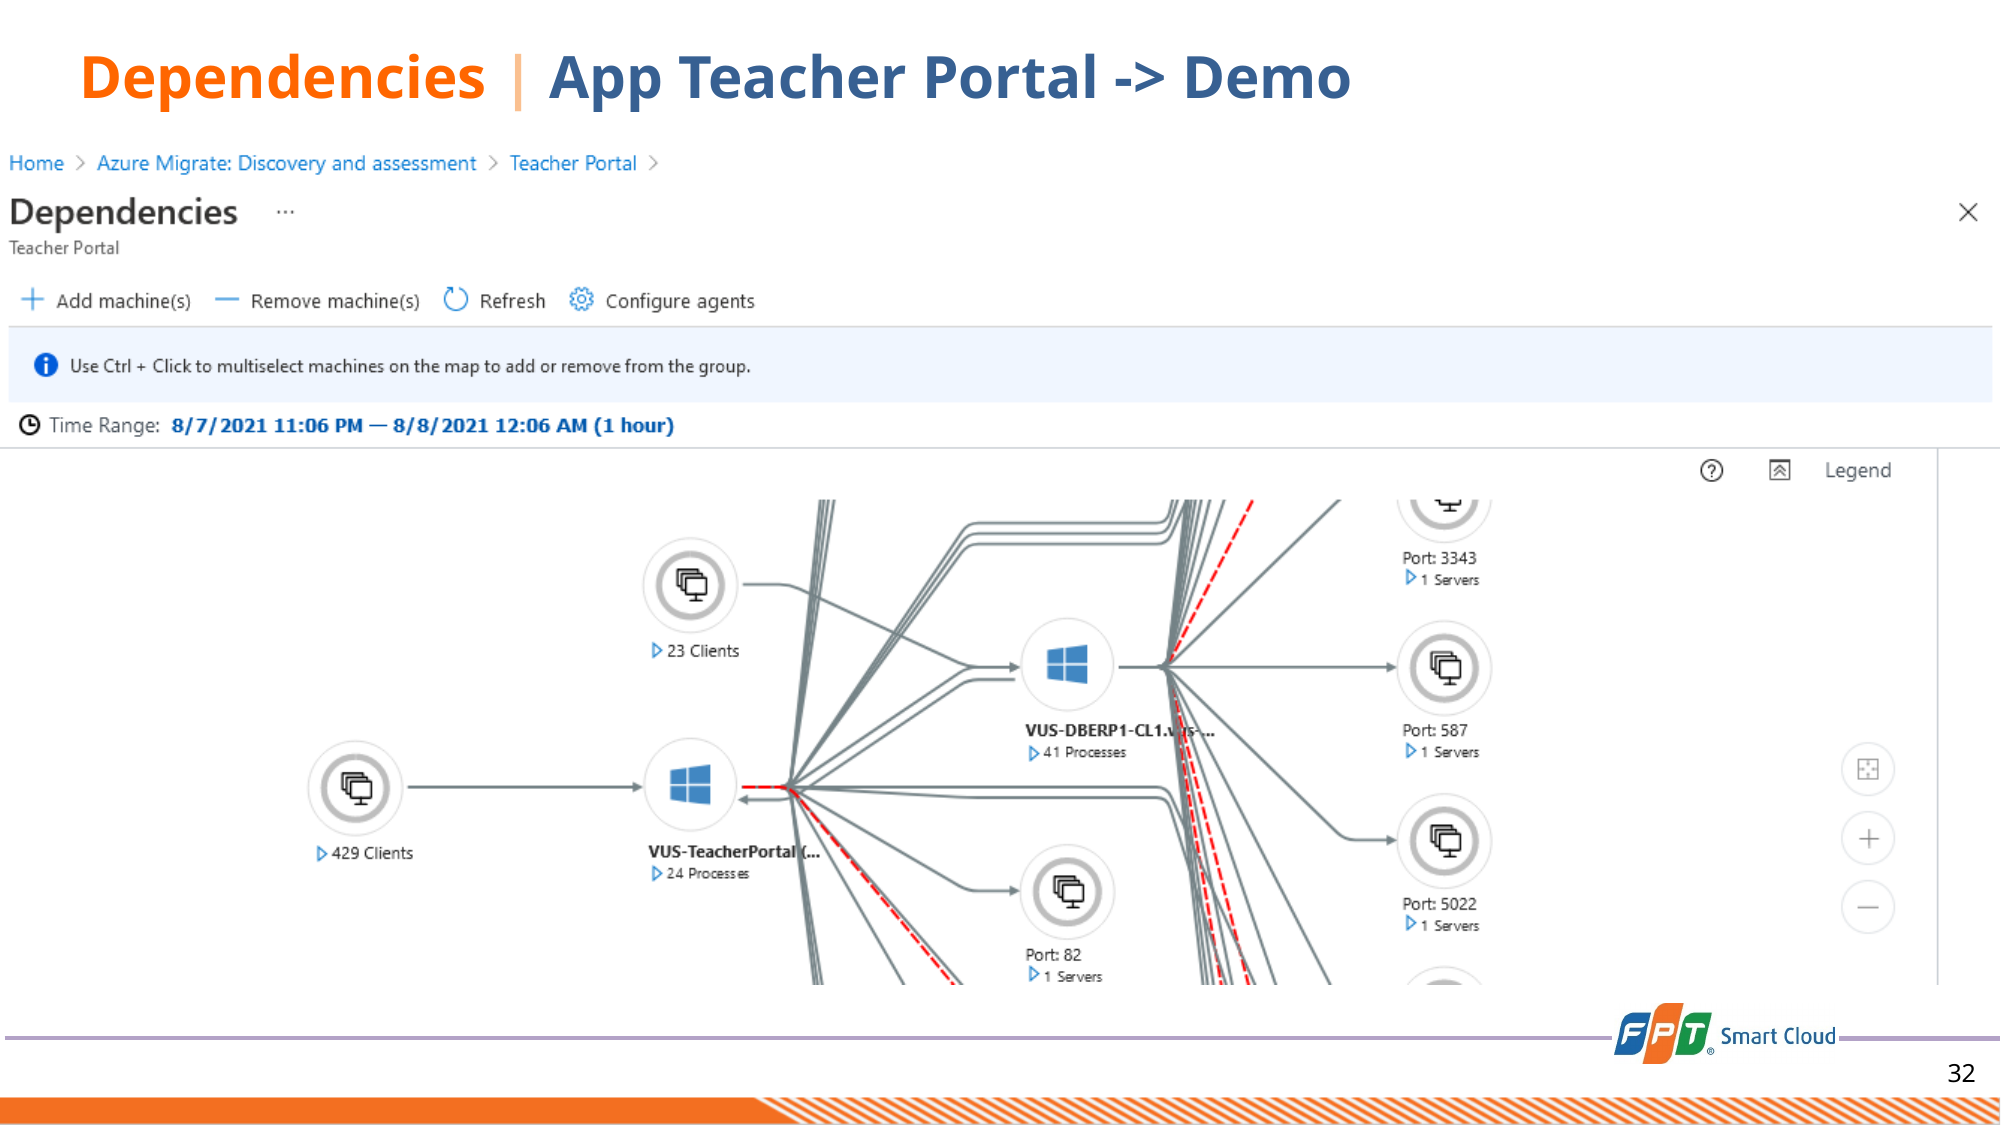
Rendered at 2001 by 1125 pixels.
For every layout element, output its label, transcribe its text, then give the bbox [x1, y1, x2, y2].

picture [0, 0, 2001, 1125]
text_box Dependencies | App Teacher Portal -> Demo [64, 39, 1633, 119]
text_box 32 [1932, 1050, 1993, 1111]
